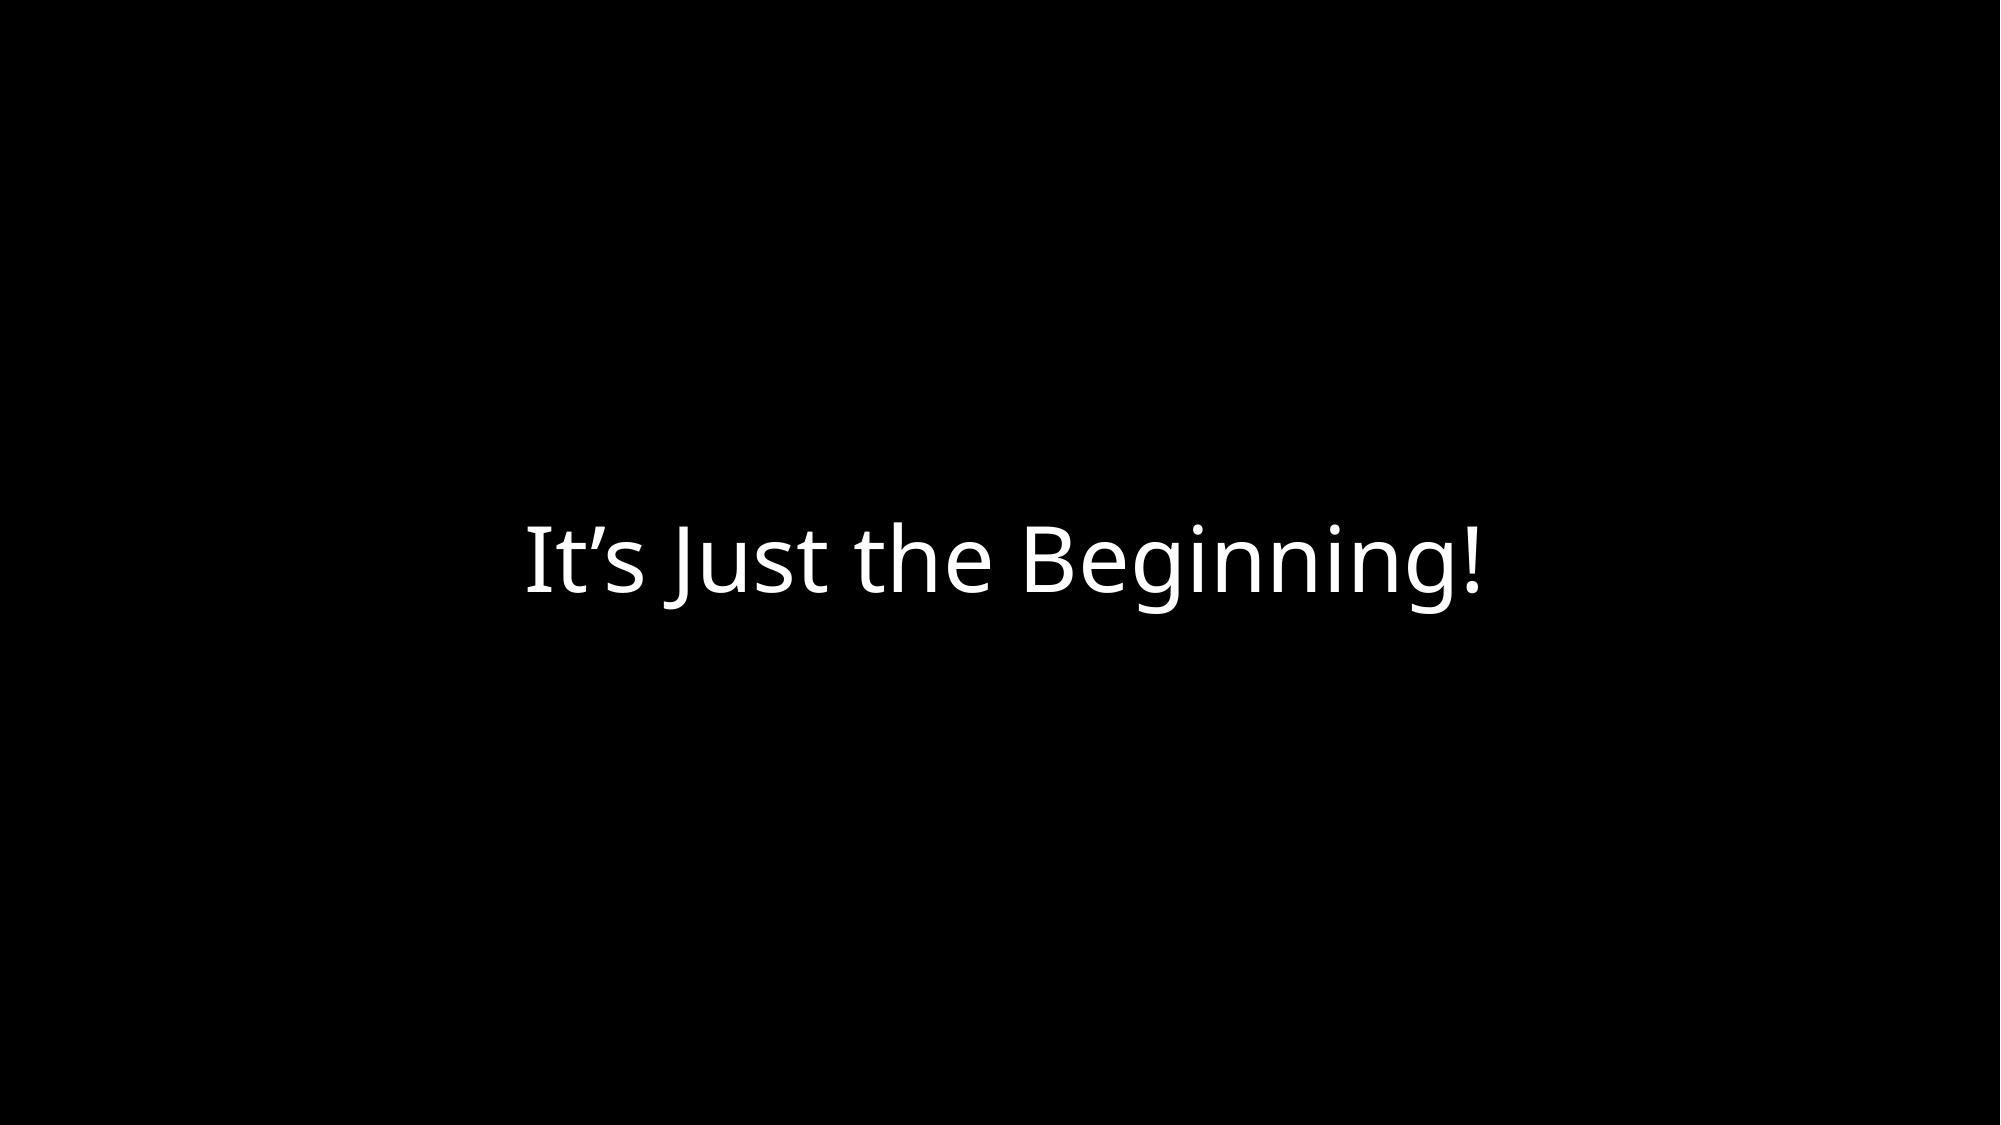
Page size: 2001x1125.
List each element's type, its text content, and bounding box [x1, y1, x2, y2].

title It’s Just the Beginning! [509, 393, 2000, 732]
